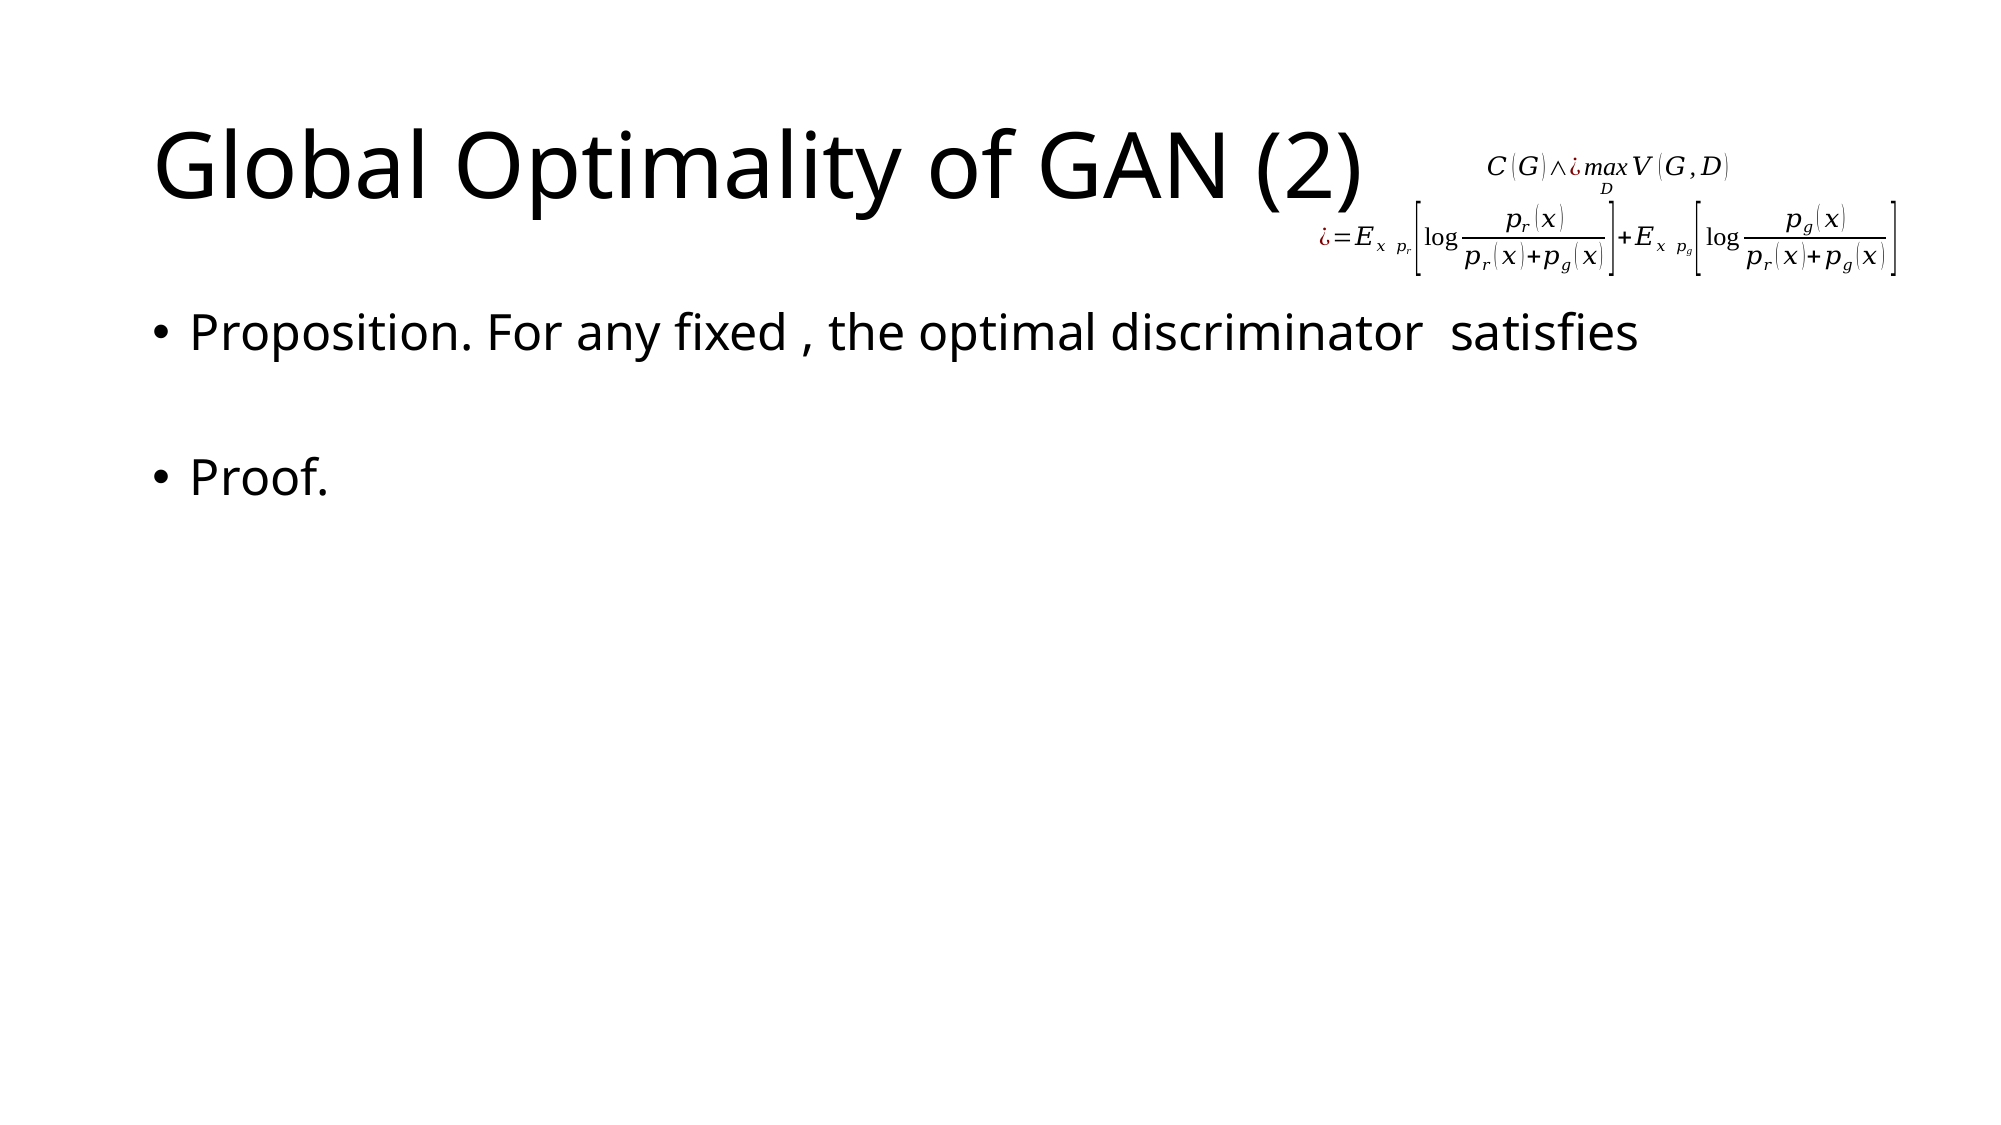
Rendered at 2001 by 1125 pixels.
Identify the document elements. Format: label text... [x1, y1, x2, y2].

title Global Optimality of GAN (2) [137, 59, 1863, 278]
